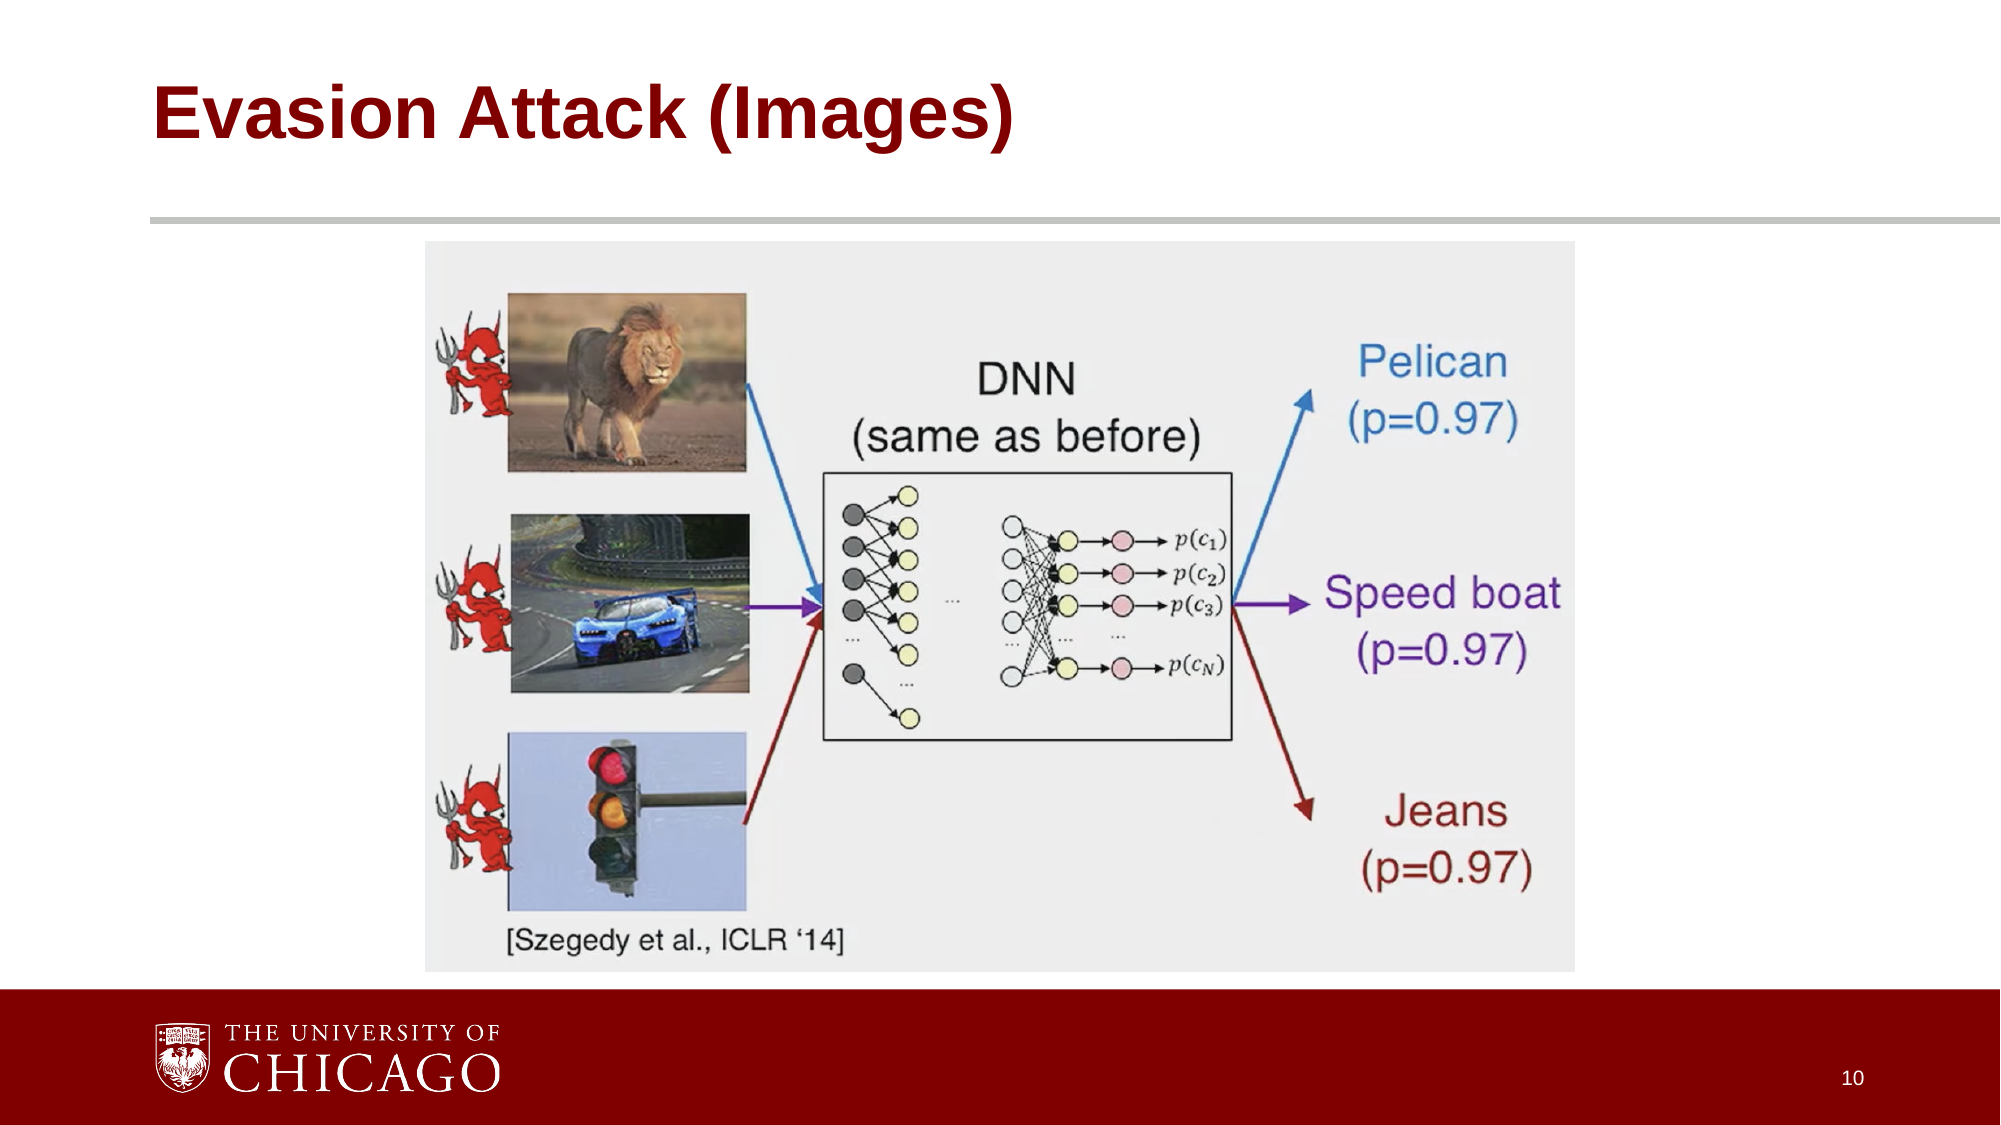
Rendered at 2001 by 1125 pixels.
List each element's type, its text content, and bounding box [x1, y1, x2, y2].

slide_number 10 [1412, 1046, 1880, 1107]
title Evasion Attack (Images) [137, 0, 1863, 218]
picture [425, 241, 1575, 972]
